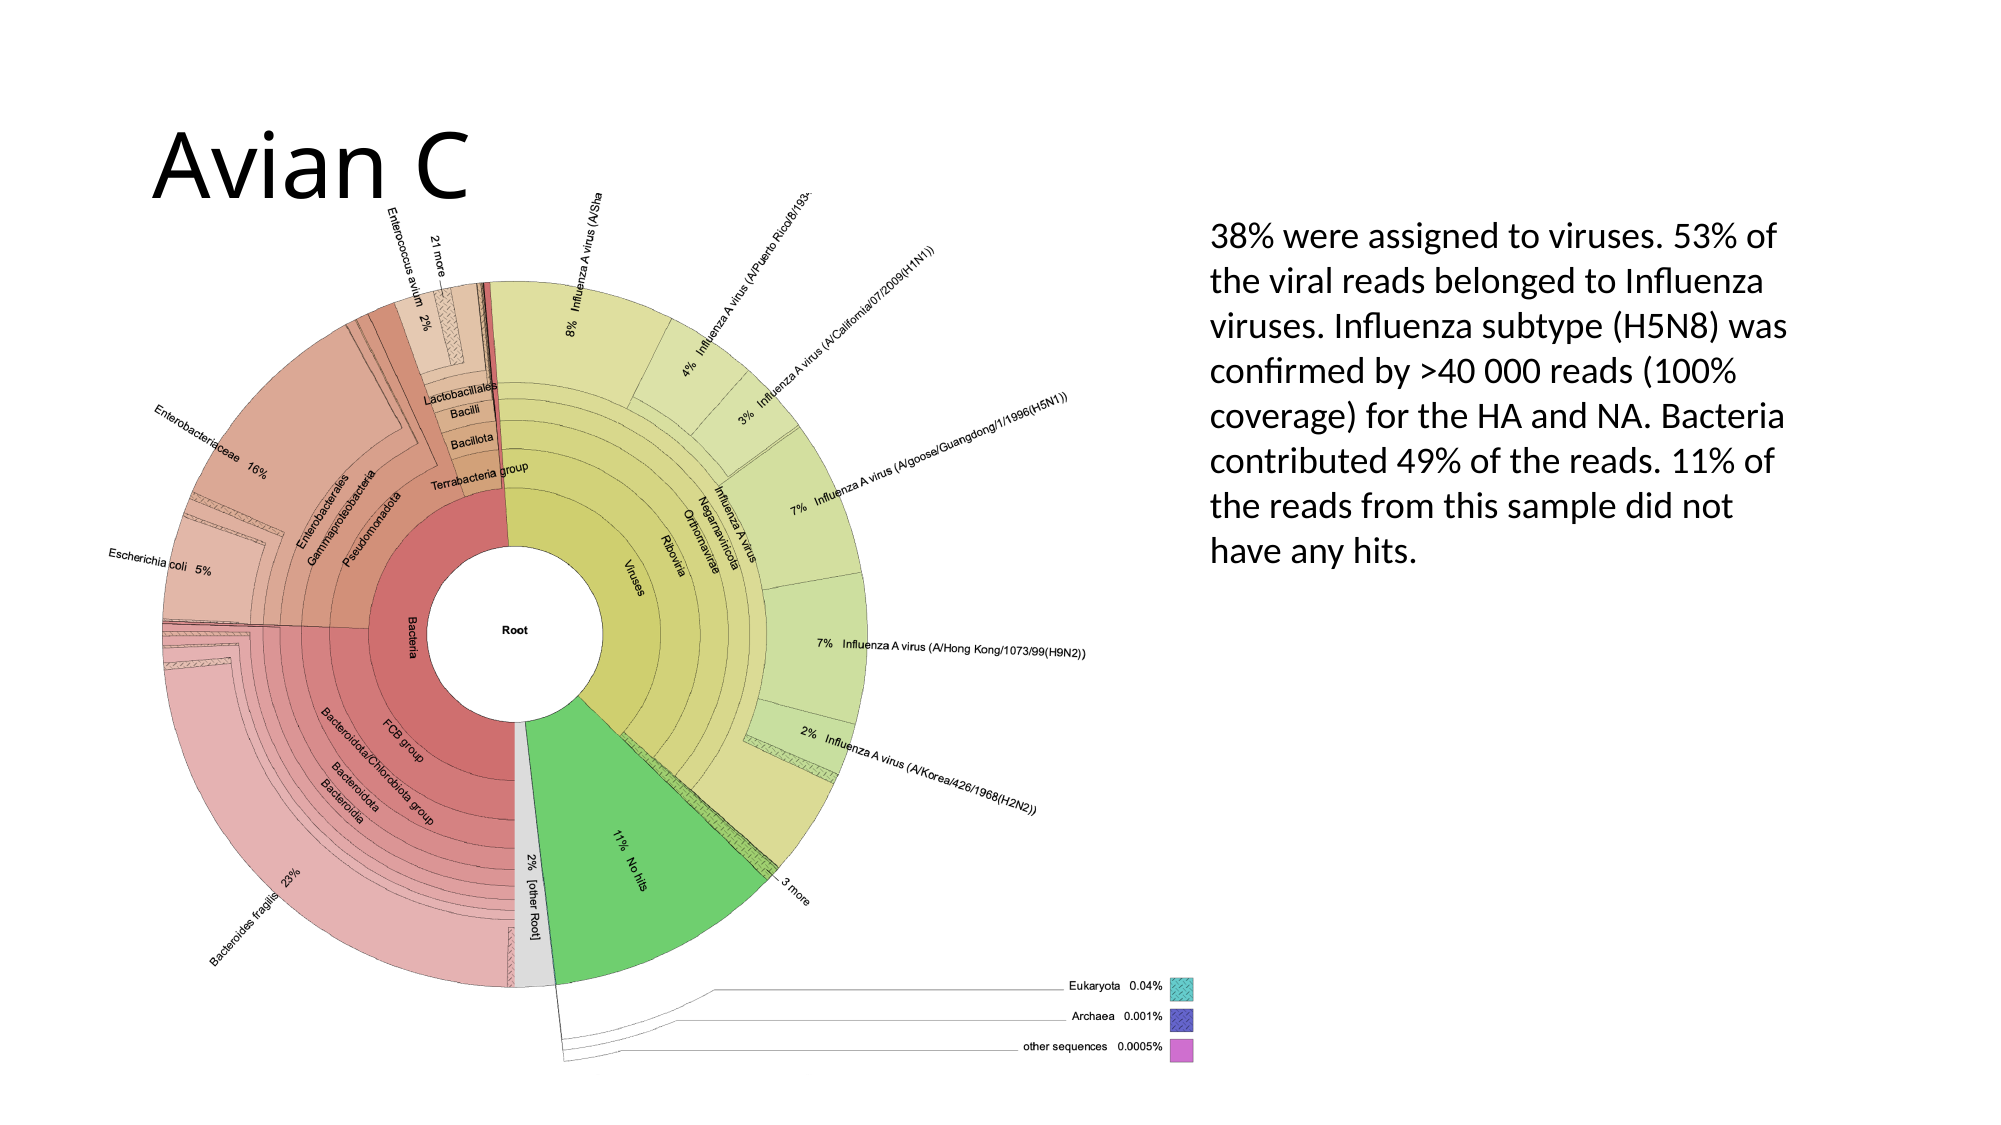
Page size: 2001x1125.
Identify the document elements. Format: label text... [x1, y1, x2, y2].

text_box 38% were assigned to viruses. 53% of the viral reads belonged to Influenza viruses. Influenza subtype (H5N8) was confirmed by >40 000 reads (100% coverage) for the HA and NA. Bacteria contributed 49% of the reads. 11% of the reads from this sample did not have any hits. [1206, 203, 1825, 578]
picture [0, 193, 1206, 1075]
title Avian C [137, 59, 1863, 278]
